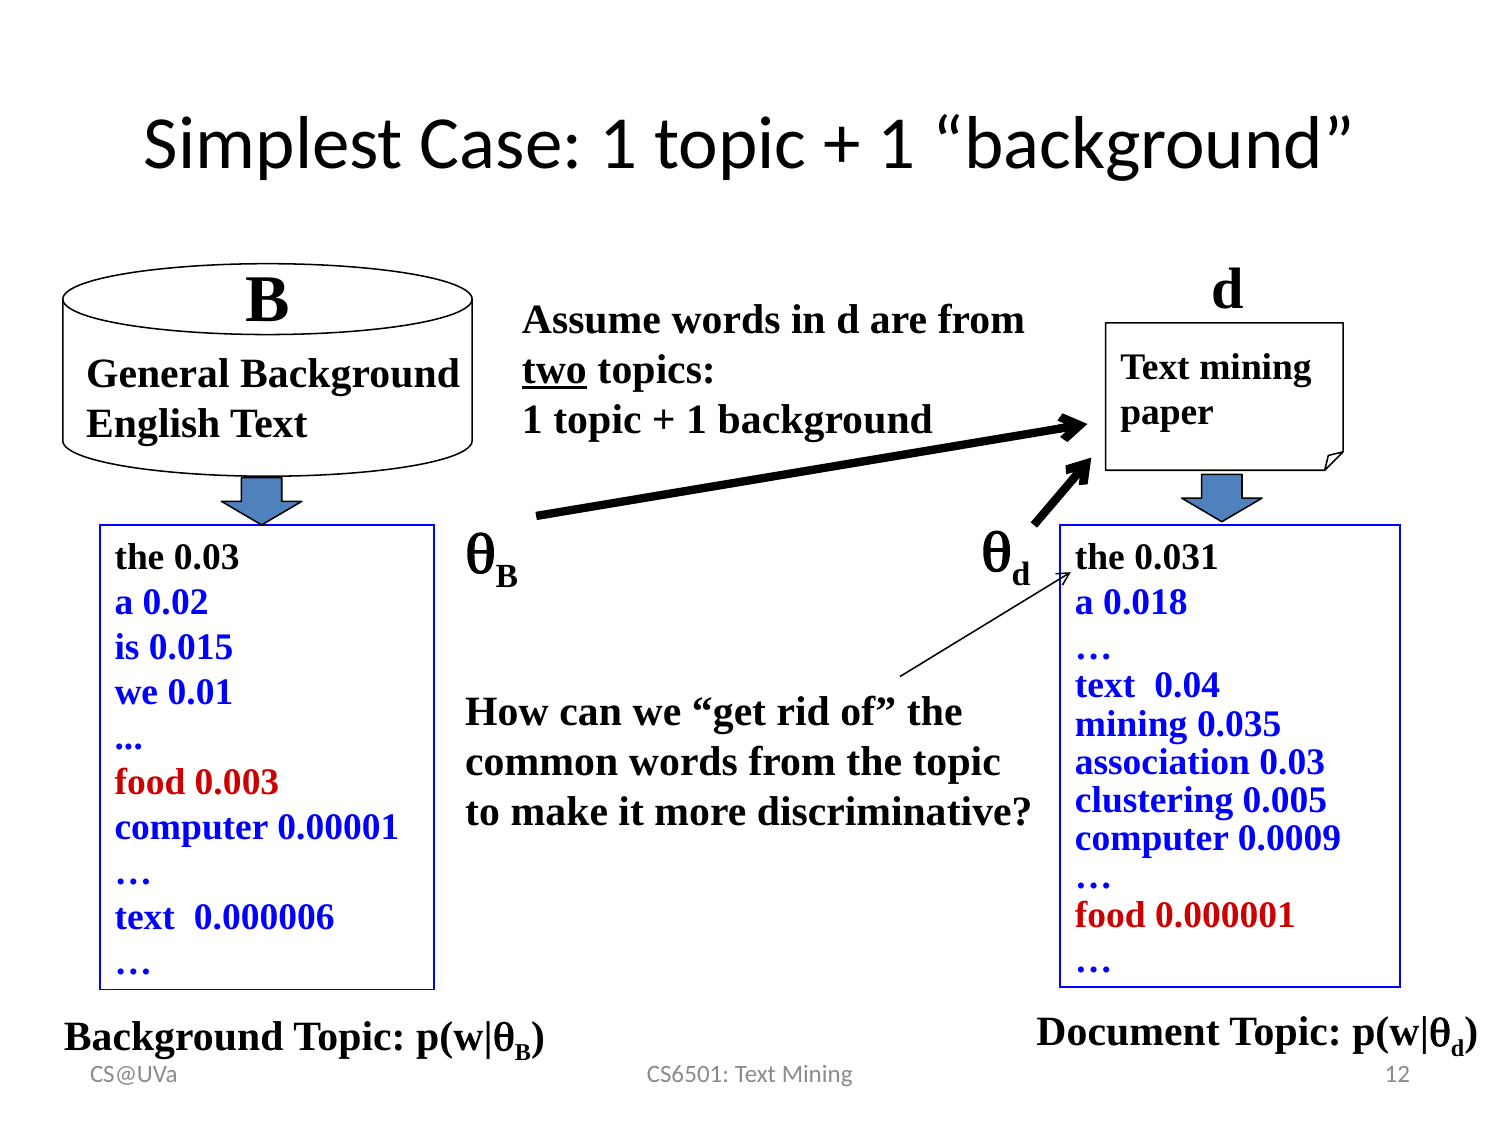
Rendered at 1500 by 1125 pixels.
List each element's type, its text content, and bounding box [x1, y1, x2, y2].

slide_number CS@UVa [75, 1042, 425, 1103]
text_box [221, 485, 302, 525]
text_box Document Topic: p(w|d) [1021, 996, 1494, 1069]
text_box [447, 284, 1092, 593]
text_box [899, 601, 1072, 677]
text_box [62, 247, 473, 477]
slide_number 12 [1074, 1042, 1425, 1103]
text_box Background Topic: p(w|B) [49, 1001, 560, 1073]
text_box Text mining paper [1105, 322, 1344, 471]
text_box d [1196, 242, 1259, 328]
text_box How can we “get rid of” the common words from the topic to make it more discriminative? [450, 676, 1070, 842]
text_box the 0.031 a 0.018 … text 0.04 mining 0.035 association 0.03 clustering 0.005 computer 0.0009 … food 0.000001 … [1060, 525, 1400, 988]
footer CS6501: Text Mining [512, 1042, 988, 1103]
text_box the 0.03 a 0.02 is 0.015 we 0.01 ... food 0.003 computer 0.00001 … text 0.000006 … [99, 524, 435, 990]
title Simplest Case: 1 topic + 1 “background” [75, 45, 1425, 233]
text_box [1181, 474, 1263, 522]
